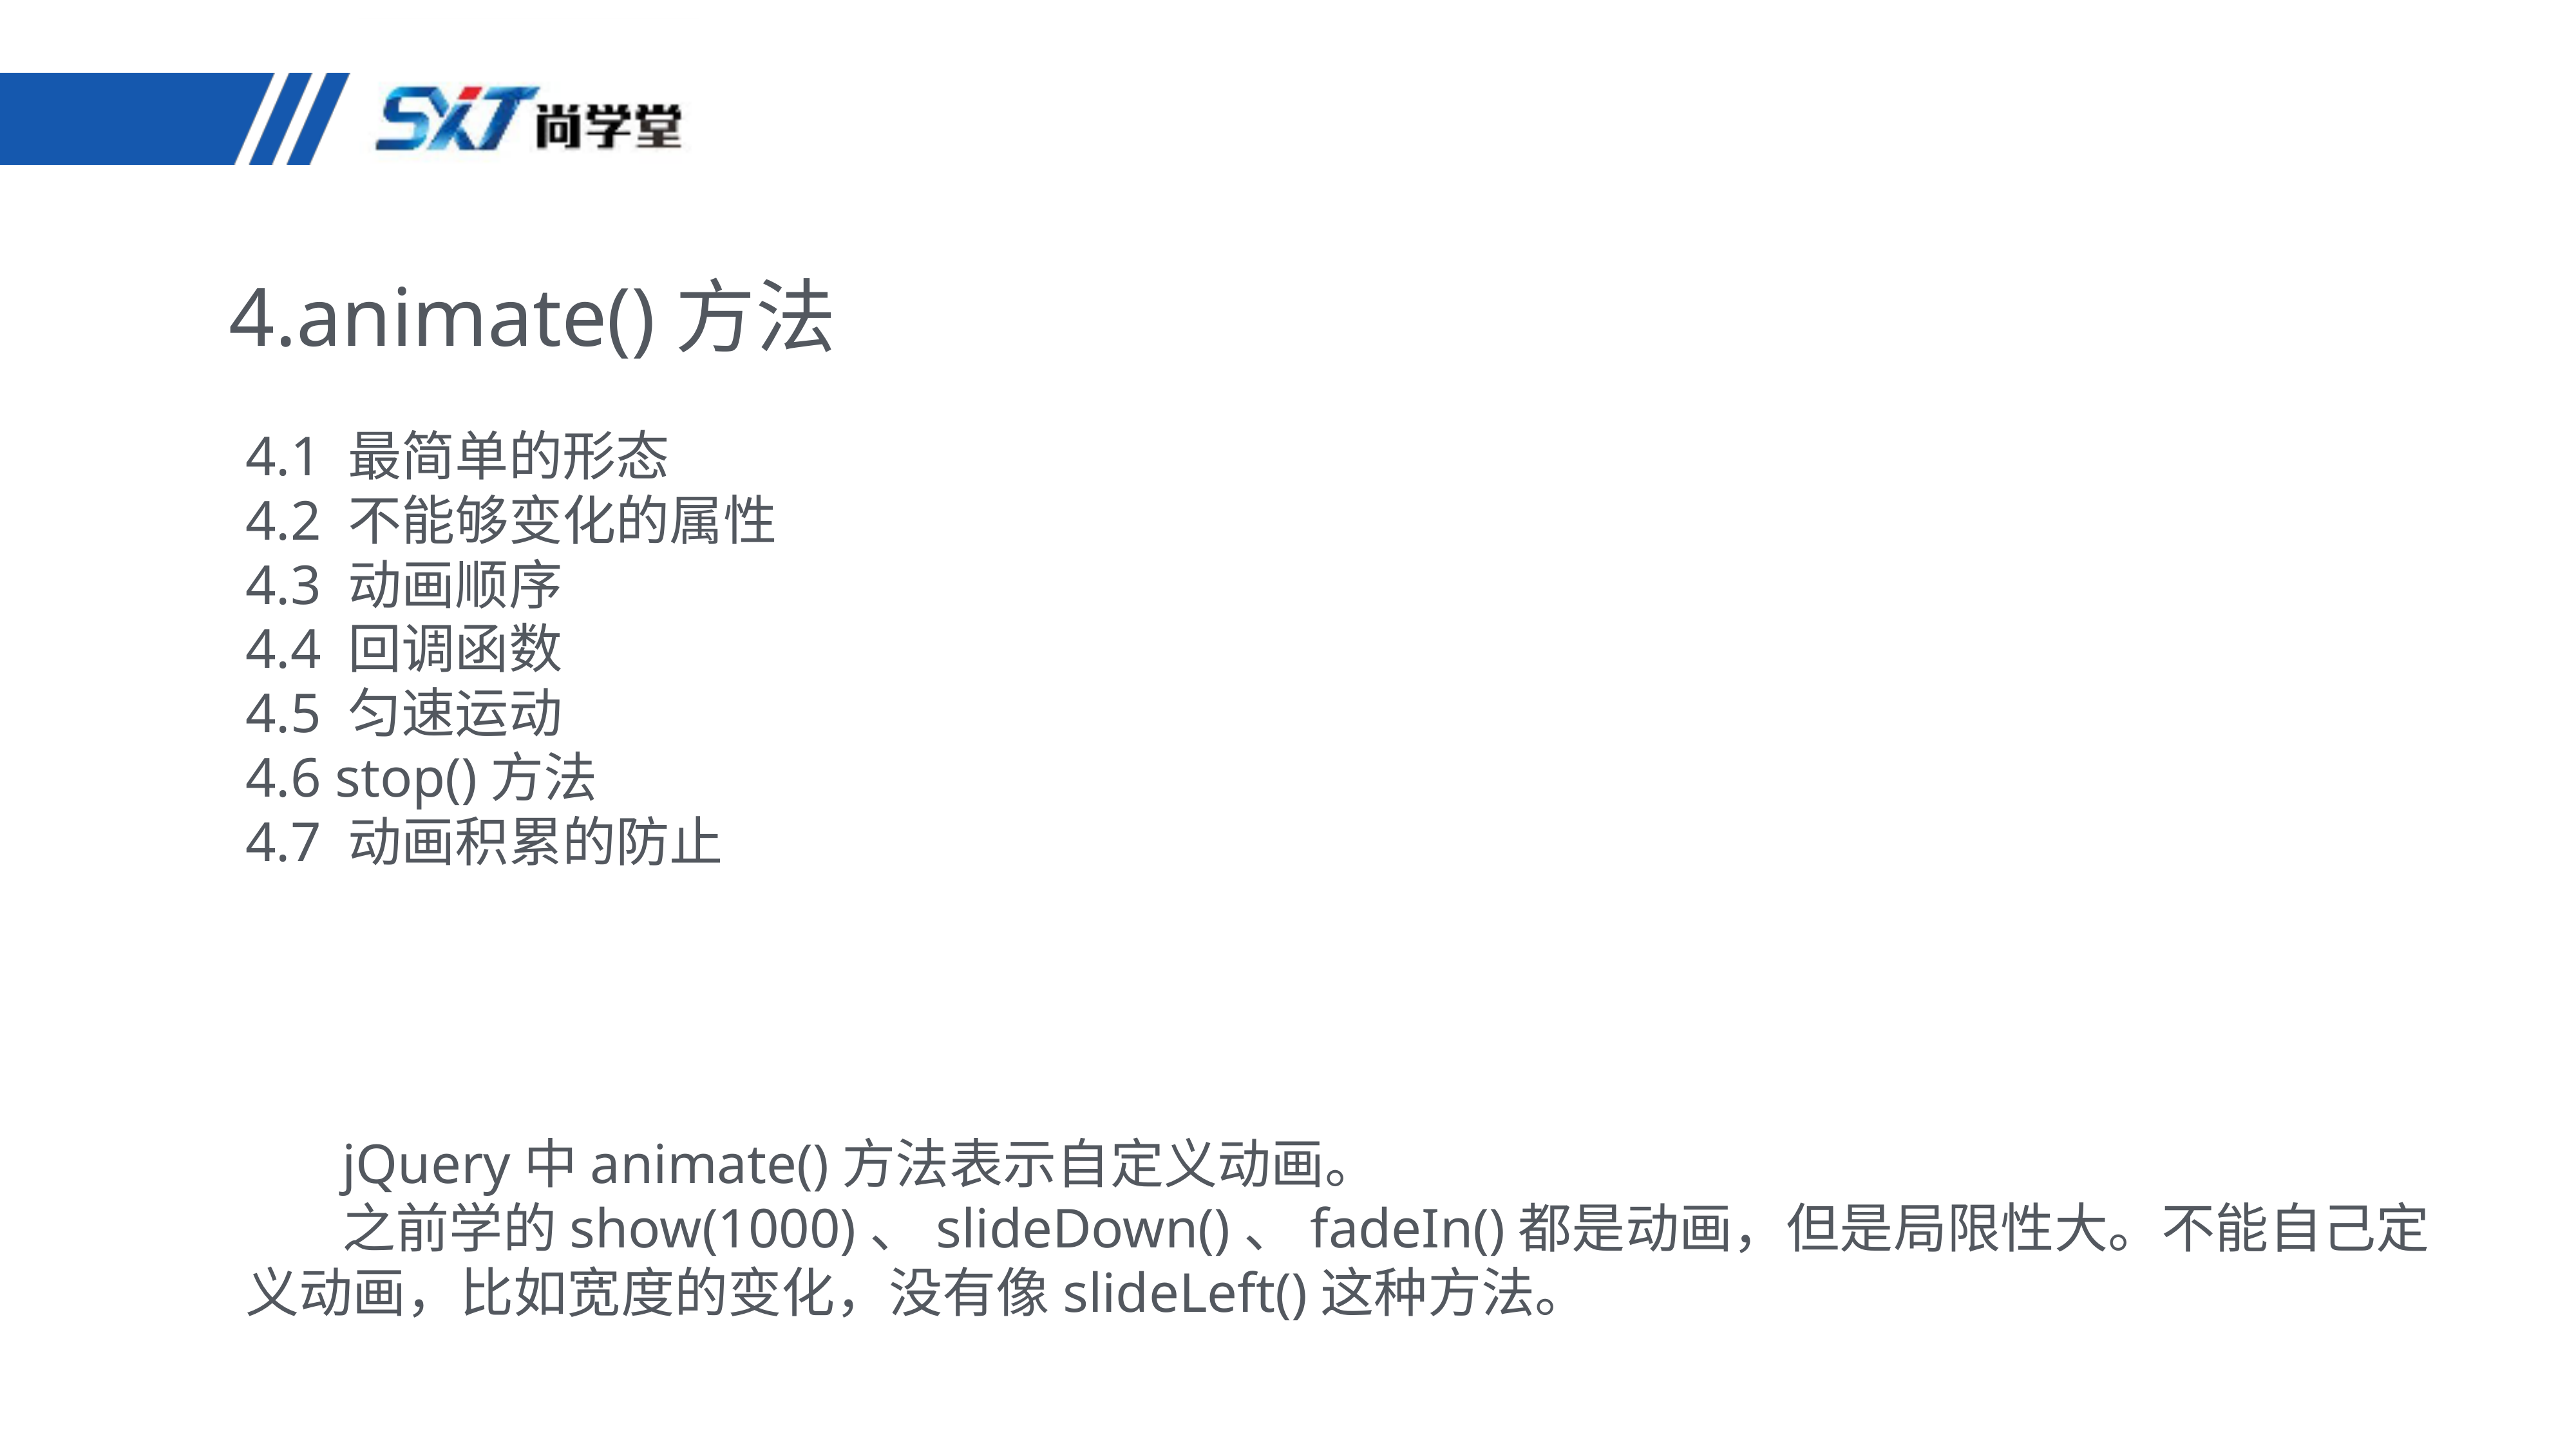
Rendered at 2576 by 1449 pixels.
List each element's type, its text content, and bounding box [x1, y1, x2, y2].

picture [0, 73, 350, 165]
picture [359, 17, 699, 242]
text_box 4.1 最简单的形态 4.2 不能够变化的属性 4.3 动画顺序 4.4 回调函数 4.5 匀速运动 4.6 stop()方法 4.7 动画积累的防止 jQuery中animate()方法表示自定义动画。 之前学的show(1000)、slideDown()、fadeIn()都是动画，但是局限性大。不能自己定义动画，比如宽度的变化，没有像slideLeft()这种方法。 [236, 417, 2483, 1328]
text_box 4.animate()方法 [223, 241, 2353, 368]
